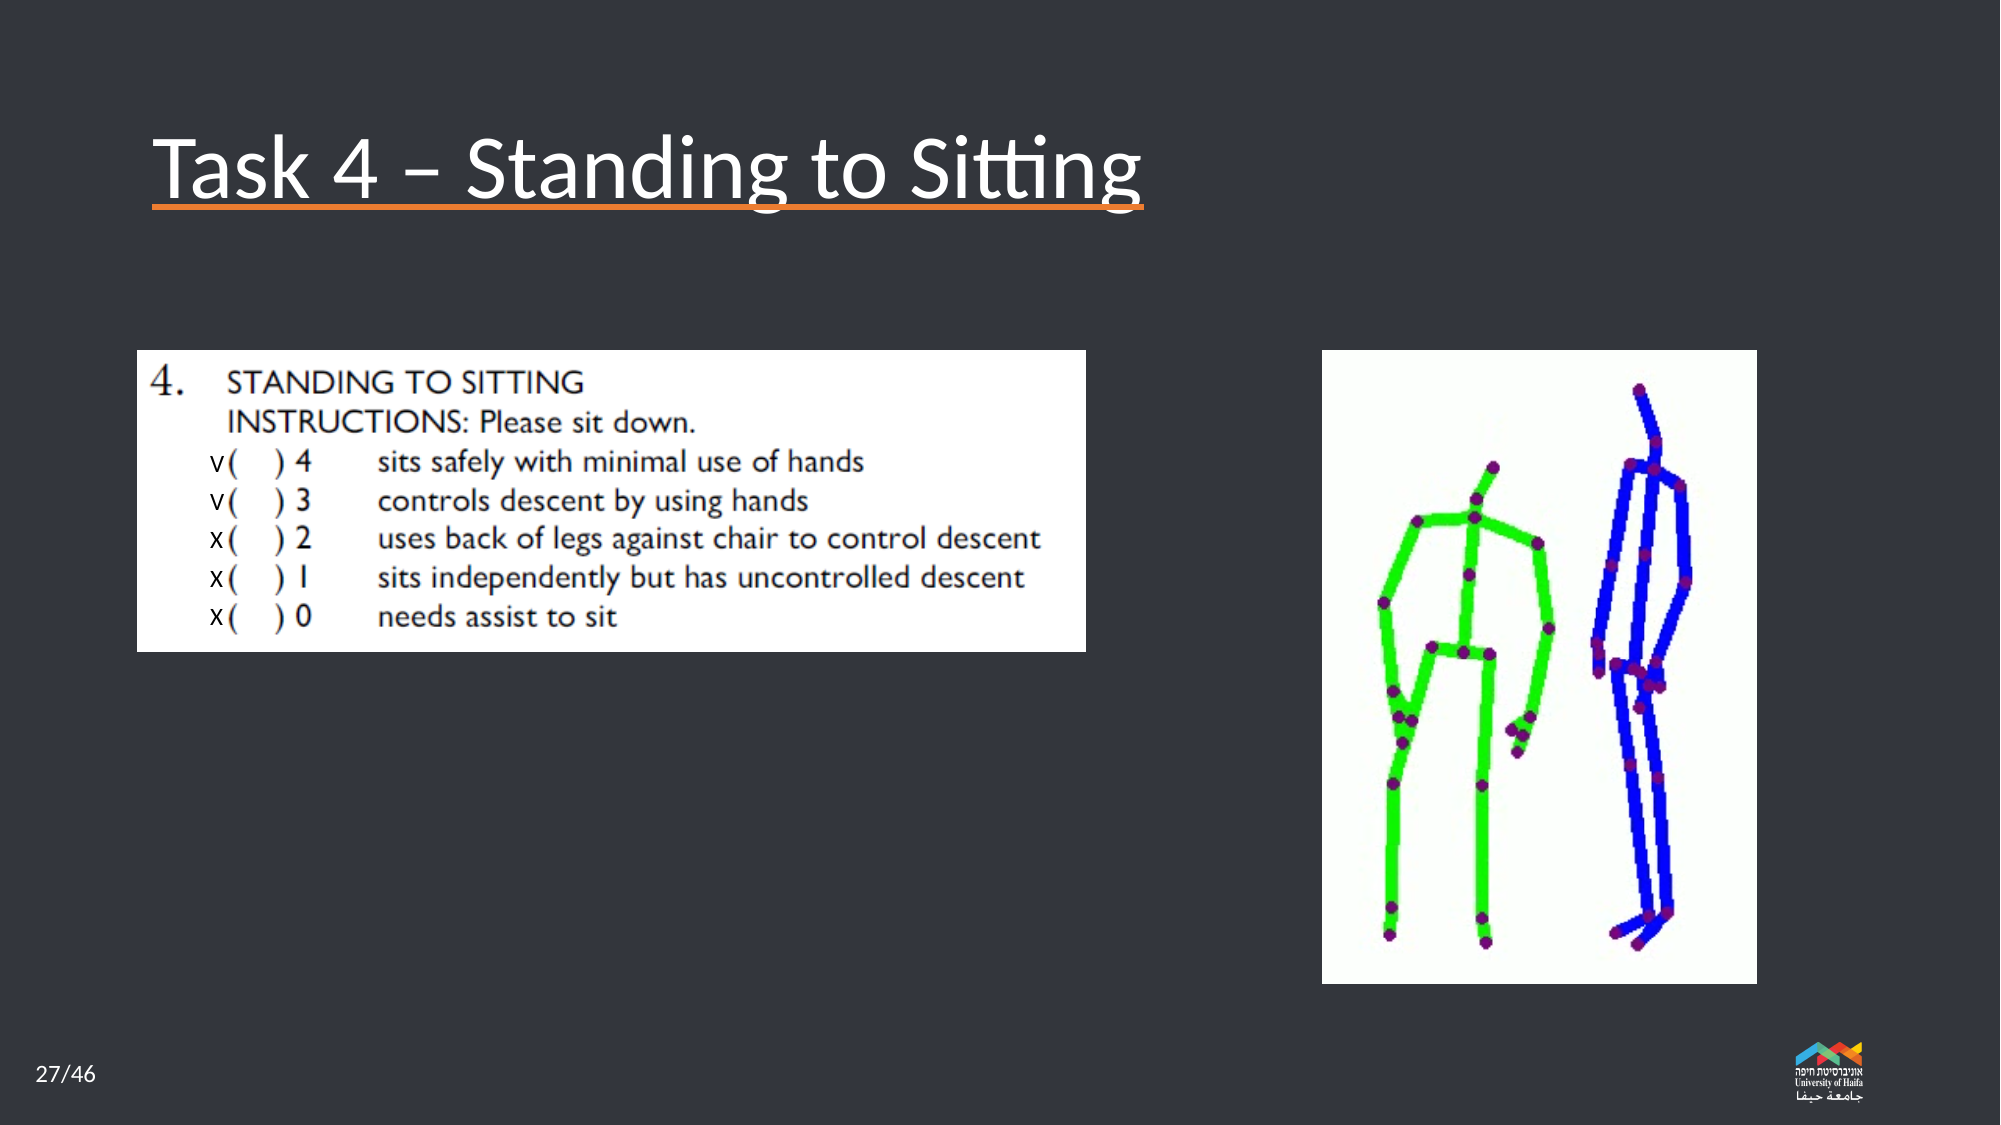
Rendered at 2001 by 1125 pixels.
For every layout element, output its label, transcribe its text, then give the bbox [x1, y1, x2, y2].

picture [137, 350, 1086, 652]
picture [1322, 350, 1757, 984]
picture [1795, 1042, 1863, 1103]
title Task 4 – Standing to Sitting [137, 59, 1863, 278]
slide_number 27/46 [20, 1042, 471, 1103]
